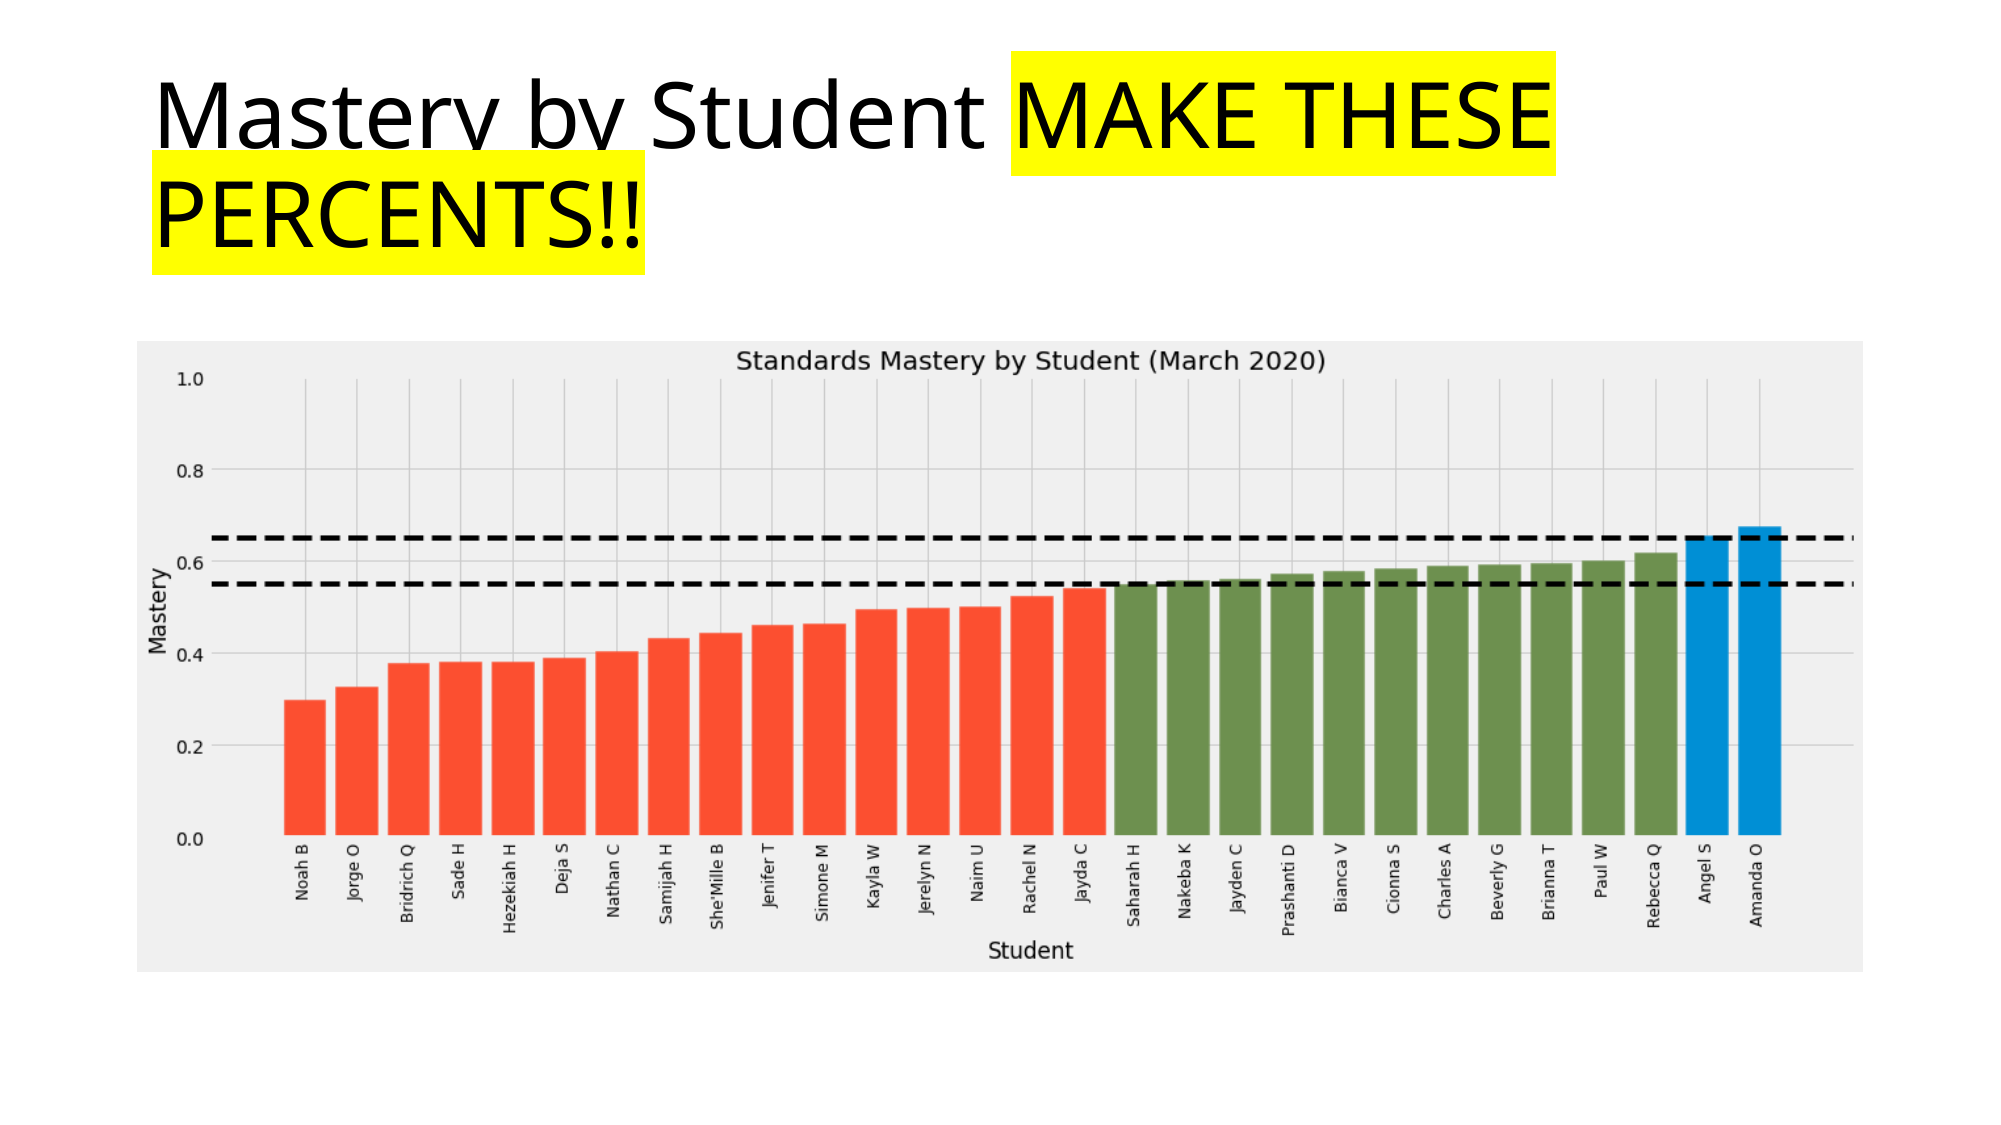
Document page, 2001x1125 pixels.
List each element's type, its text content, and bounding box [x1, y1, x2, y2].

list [137, 341, 1863, 972]
title Mastery by Student MAKE THESE PERCENTS!! [137, 59, 1863, 278]
